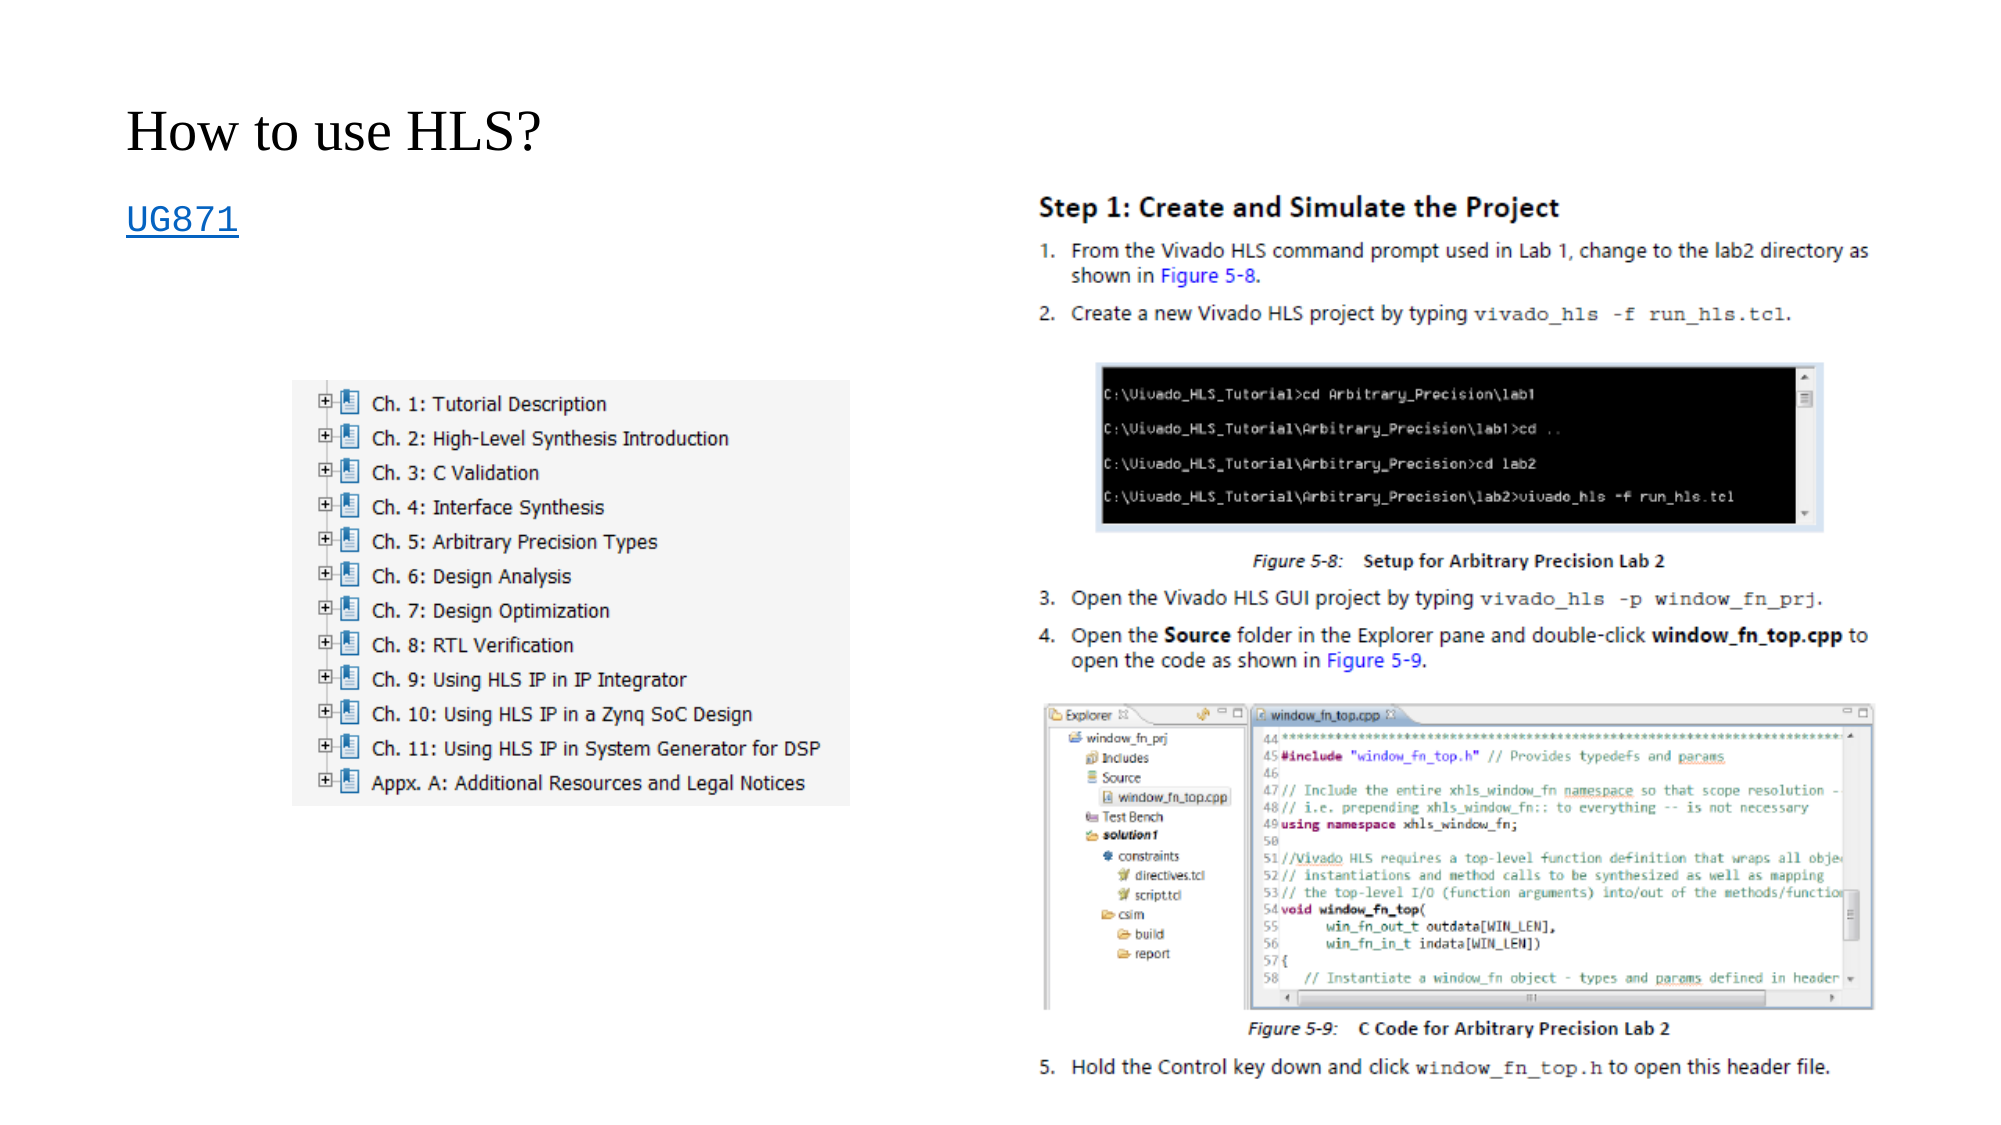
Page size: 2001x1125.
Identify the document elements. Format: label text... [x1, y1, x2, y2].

picture [1030, 186, 1907, 1094]
picture [292, 380, 850, 806]
text_box UG871 [111, 186, 1030, 247]
text_box How to use HLS? [111, 84, 1682, 170]
